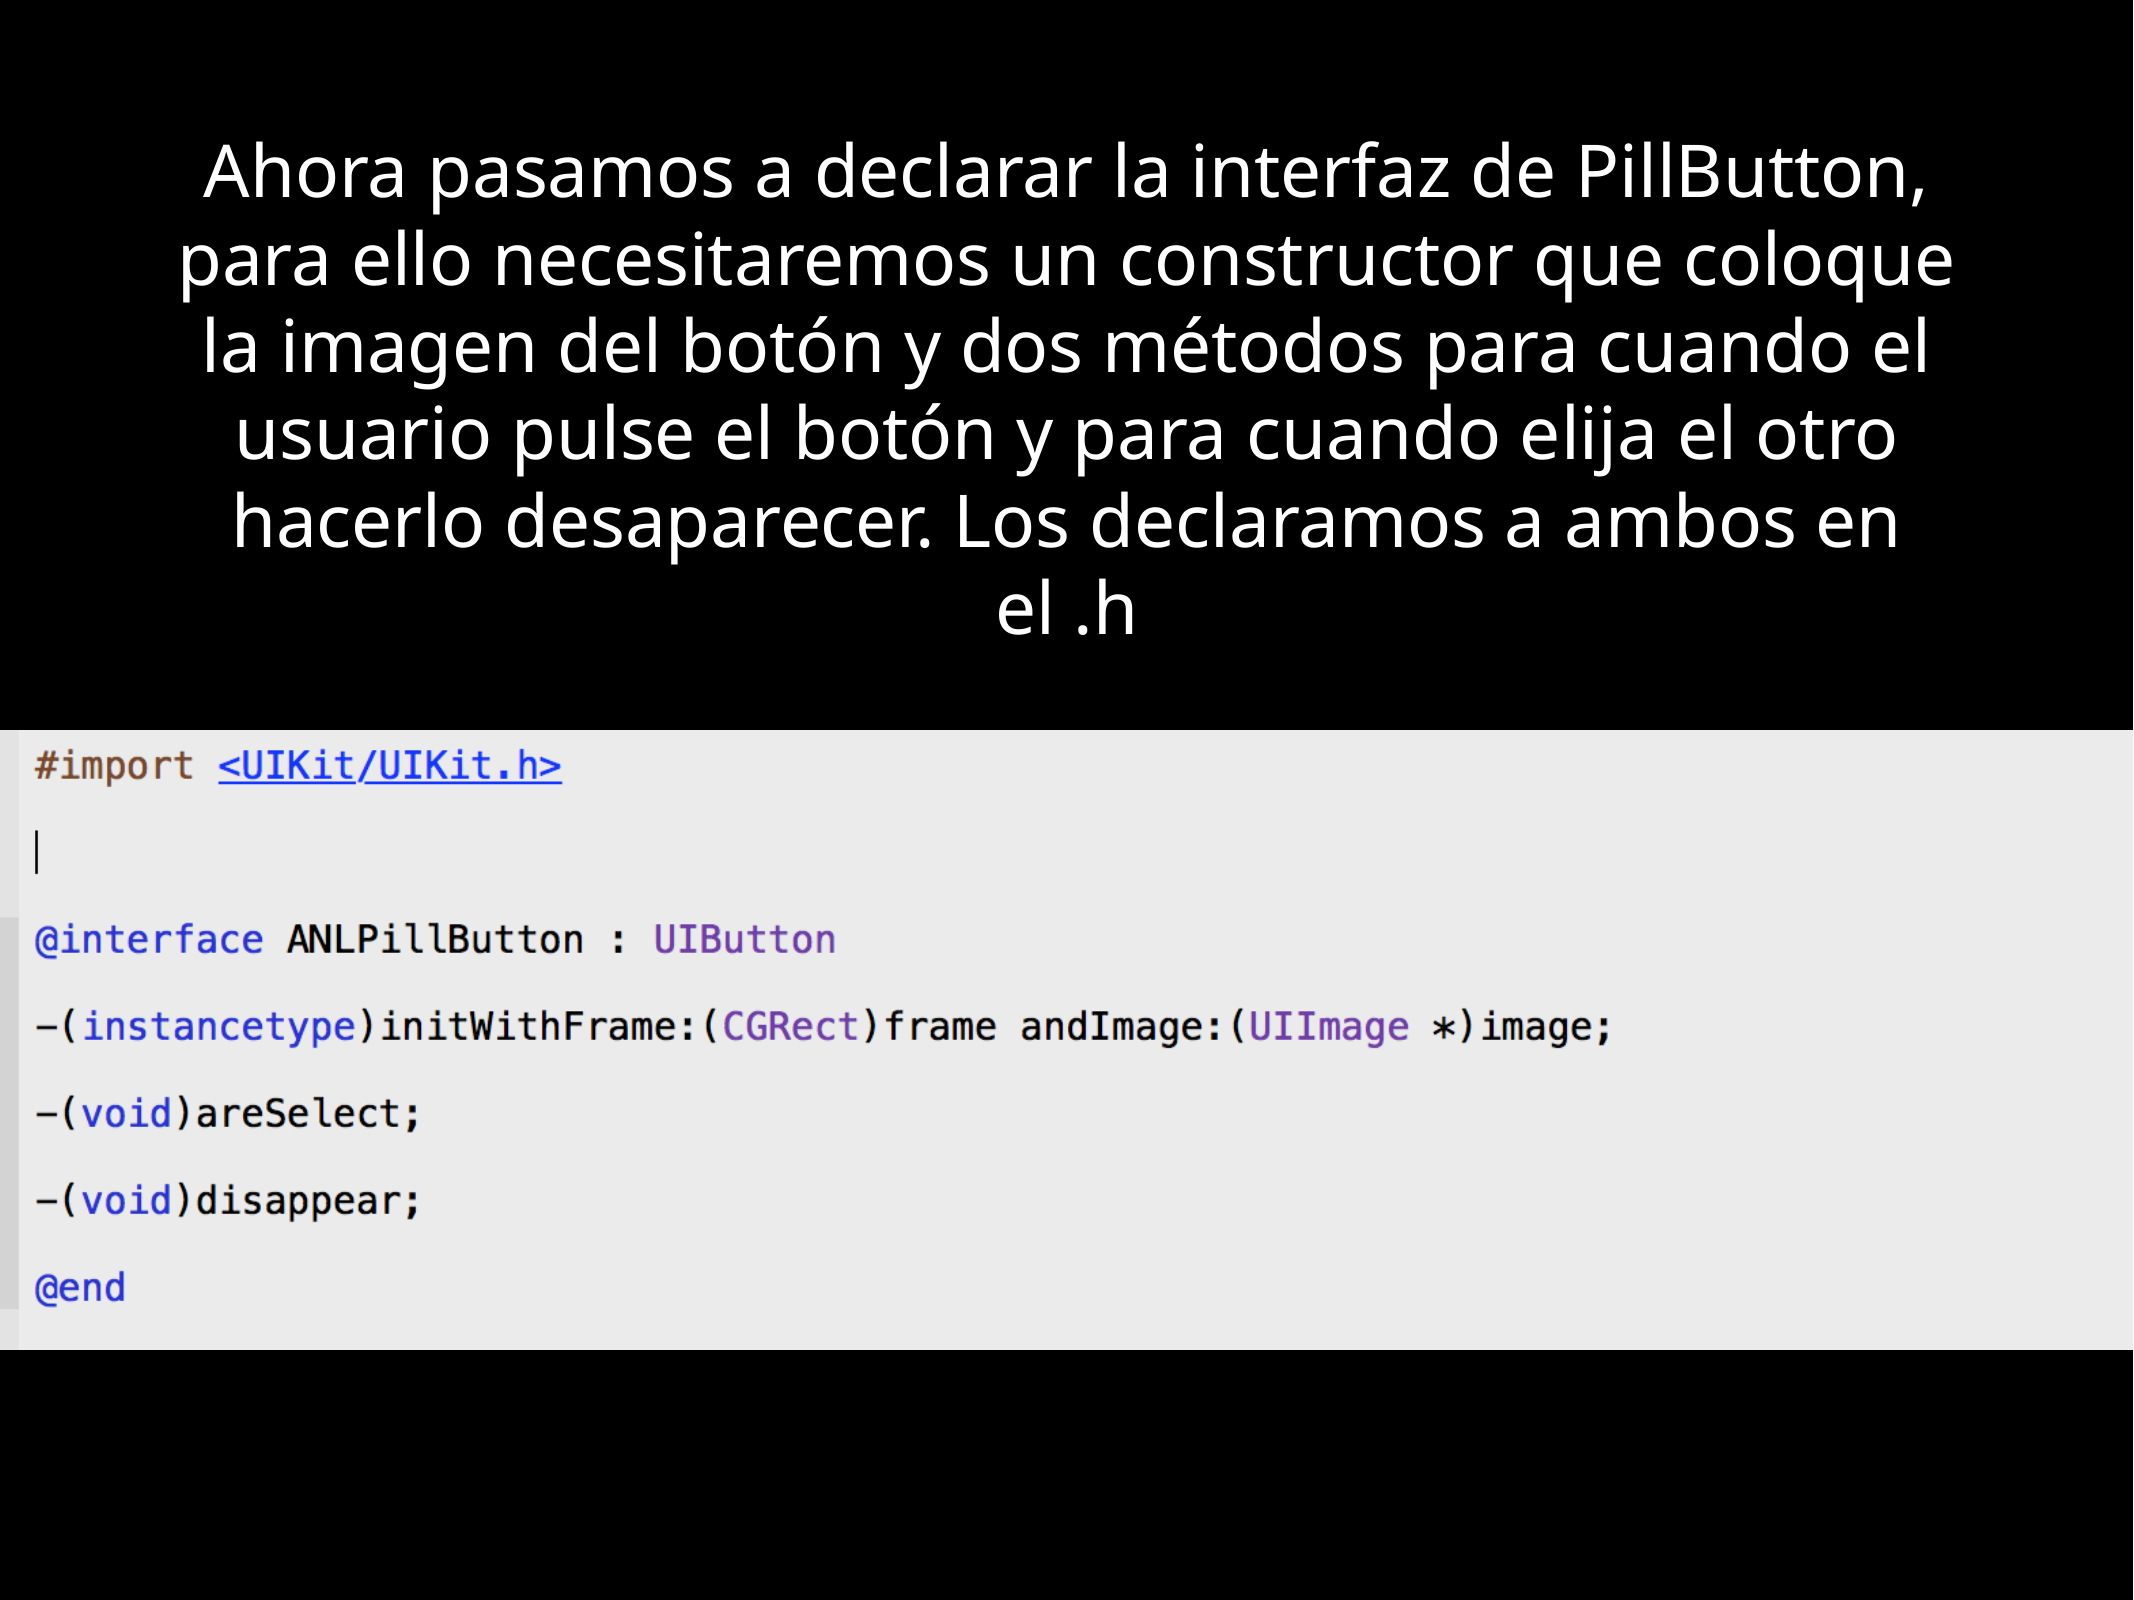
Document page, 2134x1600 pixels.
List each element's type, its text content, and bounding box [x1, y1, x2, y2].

title Ahora pasamos a declarar la interfaz de PillButton, para ello necesitaremos un constructor que coloque la imagen del botón y dos métodos para cuando el usuario pulse el botón y para cuando elija el otro hacerlo desaparecer. Los declaramos a ambos en el .h [155, 124, 1978, 592]
picture [0, 729, 2134, 1351]
